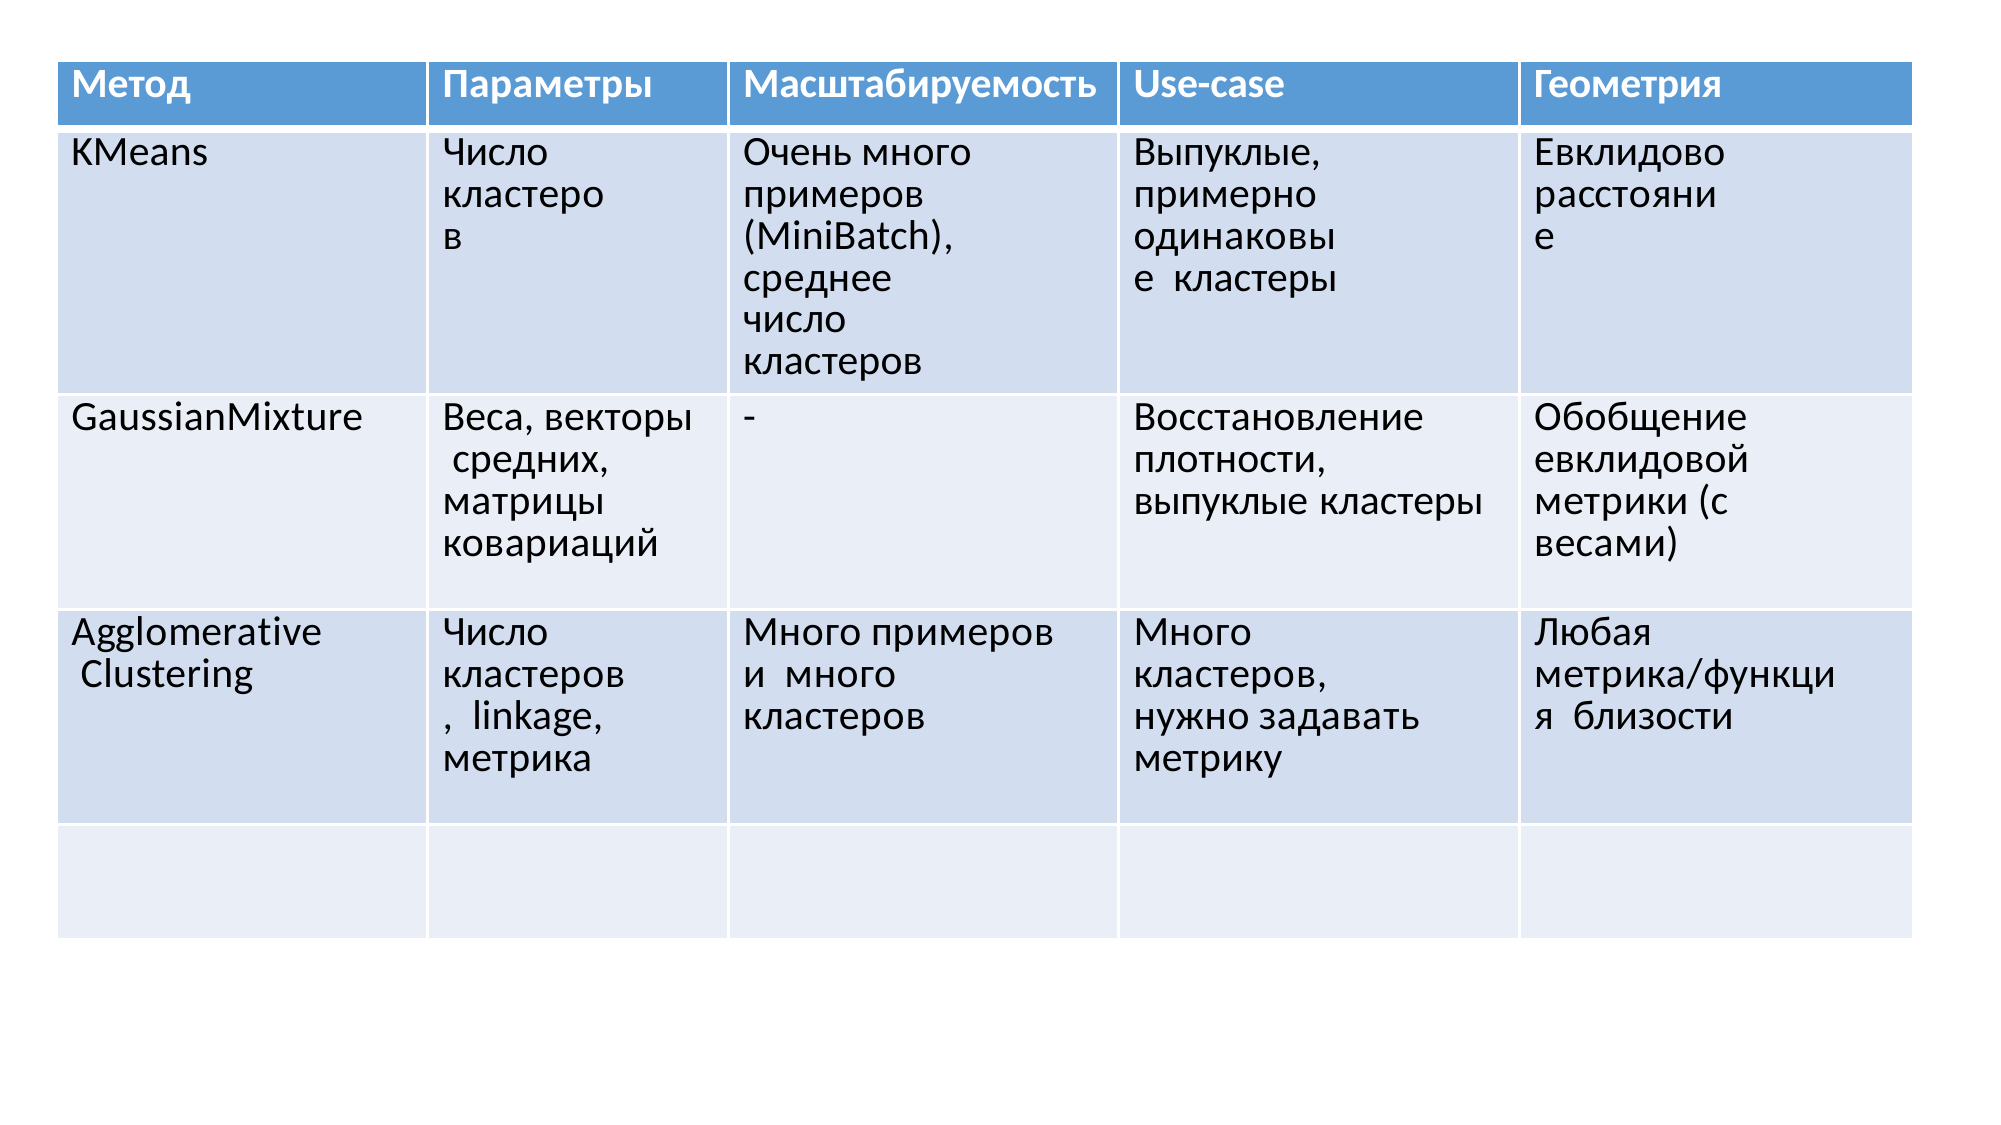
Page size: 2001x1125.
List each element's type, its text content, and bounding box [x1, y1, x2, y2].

table_cell Любая метрика/функция близости [1521, 611, 1912, 823]
table_cell [730, 826, 1117, 938]
table_cell Agglomerative Clustering [58, 611, 426, 823]
table_header Параметры [429, 62, 727, 125]
table_cell KMeans [58, 133, 426, 393]
table_cell Много кластеров, нужно задавать метрику [1120, 611, 1518, 823]
table_cell Выпуклые, примерно одинаковые кластеры [1120, 133, 1518, 393]
table_cell Число кластеров, linkage, метрика [429, 611, 727, 823]
table_header Метод [58, 62, 426, 125]
table_cell Евклидово расстояние [1521, 133, 1912, 393]
table_cell Обобщение евклидовой метрики (с весами) [1521, 396, 1912, 608]
table_cell Очень много примеров (MiniBatch), среднее число кластеров [730, 133, 1117, 393]
table_cell - [730, 396, 1117, 608]
table_cell Много примеров и много кластеров [730, 611, 1117, 823]
table_cell [1120, 826, 1518, 938]
table_header Геометрия [1521, 62, 1912, 125]
table_cell Восстановление плотности, выпуклые кластеры [1120, 396, 1518, 608]
table_cell [58, 826, 426, 938]
table_cell GaussianMixture [58, 396, 426, 608]
table_cell [1521, 826, 1912, 938]
table_cell Веса, векторы средних, матрицы ковариаций [429, 396, 727, 608]
table_header Use-case [1120, 62, 1518, 125]
table_cell [429, 826, 727, 938]
table_header Масштабируемость [730, 62, 1117, 125]
table_cell Число кластеров [429, 133, 727, 393]
